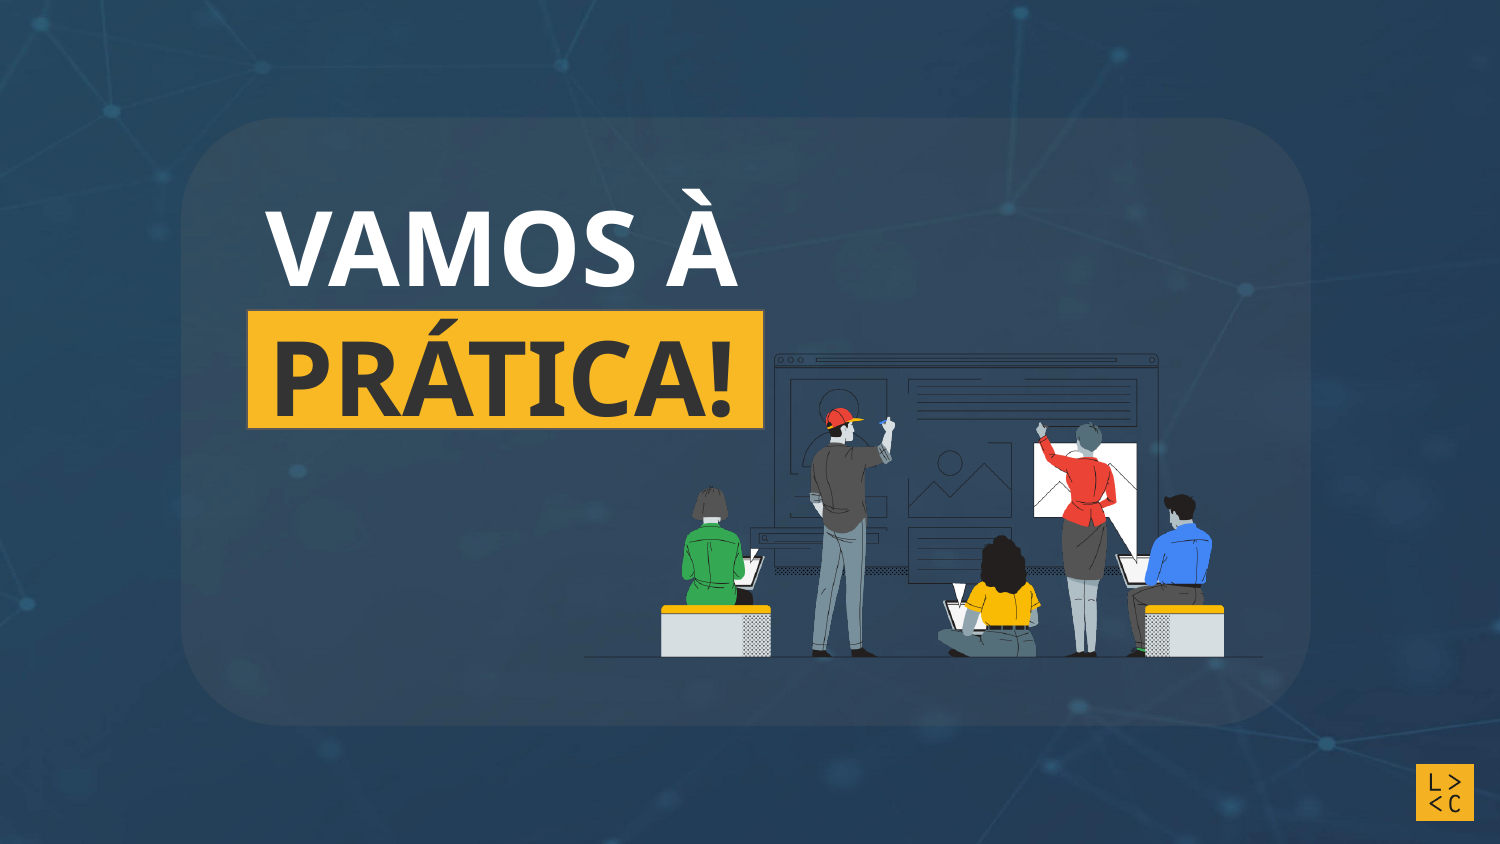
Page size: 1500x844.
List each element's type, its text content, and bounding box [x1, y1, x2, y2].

text_box [246, 399, 579, 429]
picture [0, 0, 1500, 844]
text_box VAMOS À [98, 167, 906, 270]
text_box PRÁTICA! [98, 296, 583, 399]
text_box [180, 117, 1311, 726]
